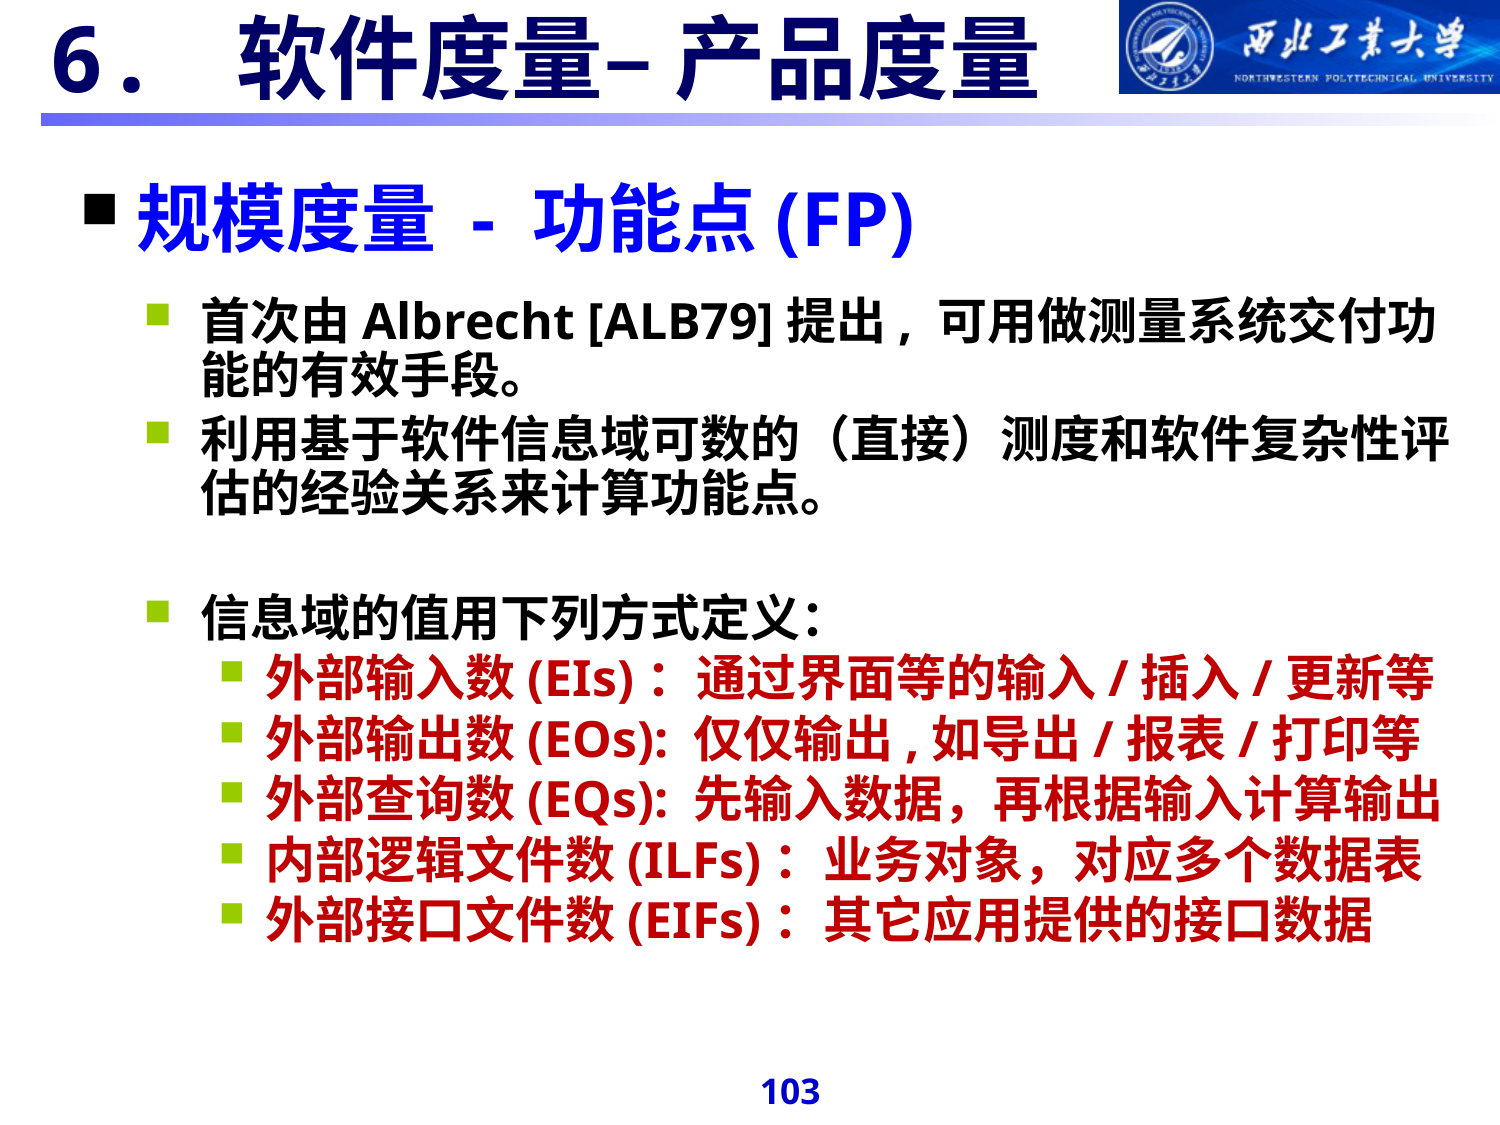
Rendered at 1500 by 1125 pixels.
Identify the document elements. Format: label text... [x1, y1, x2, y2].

text_box 规模度量 - 功能点(FP) [64, 181, 1265, 1013]
picture [1119, 0, 1500, 94]
text_box 首次由Albrecht [ALB79]提出, 可用做测量系统交付功能的有效手段。 利用基于软件信息域可数的（直接）测度和软件复杂性评估的经验关系来计算功能点。 信息域的值用下列方式定义： 外部输入数(EIs)：通过界面等的输入/插入/更新等 外部输出数(EOs): 仅仅输出,如导出/报表/打印等 外部查询数(EQs): 先输入数据，再根据输入计算输出 内部逻辑文件数(ILFs)：业务对象，对应多个数据表 外部接口文件数(EIFs)：其它应用提供的接口数据 [128, 287, 1480, 1060]
text_box 6. 软件度量– 产品度量 [34, 4, 1405, 119]
